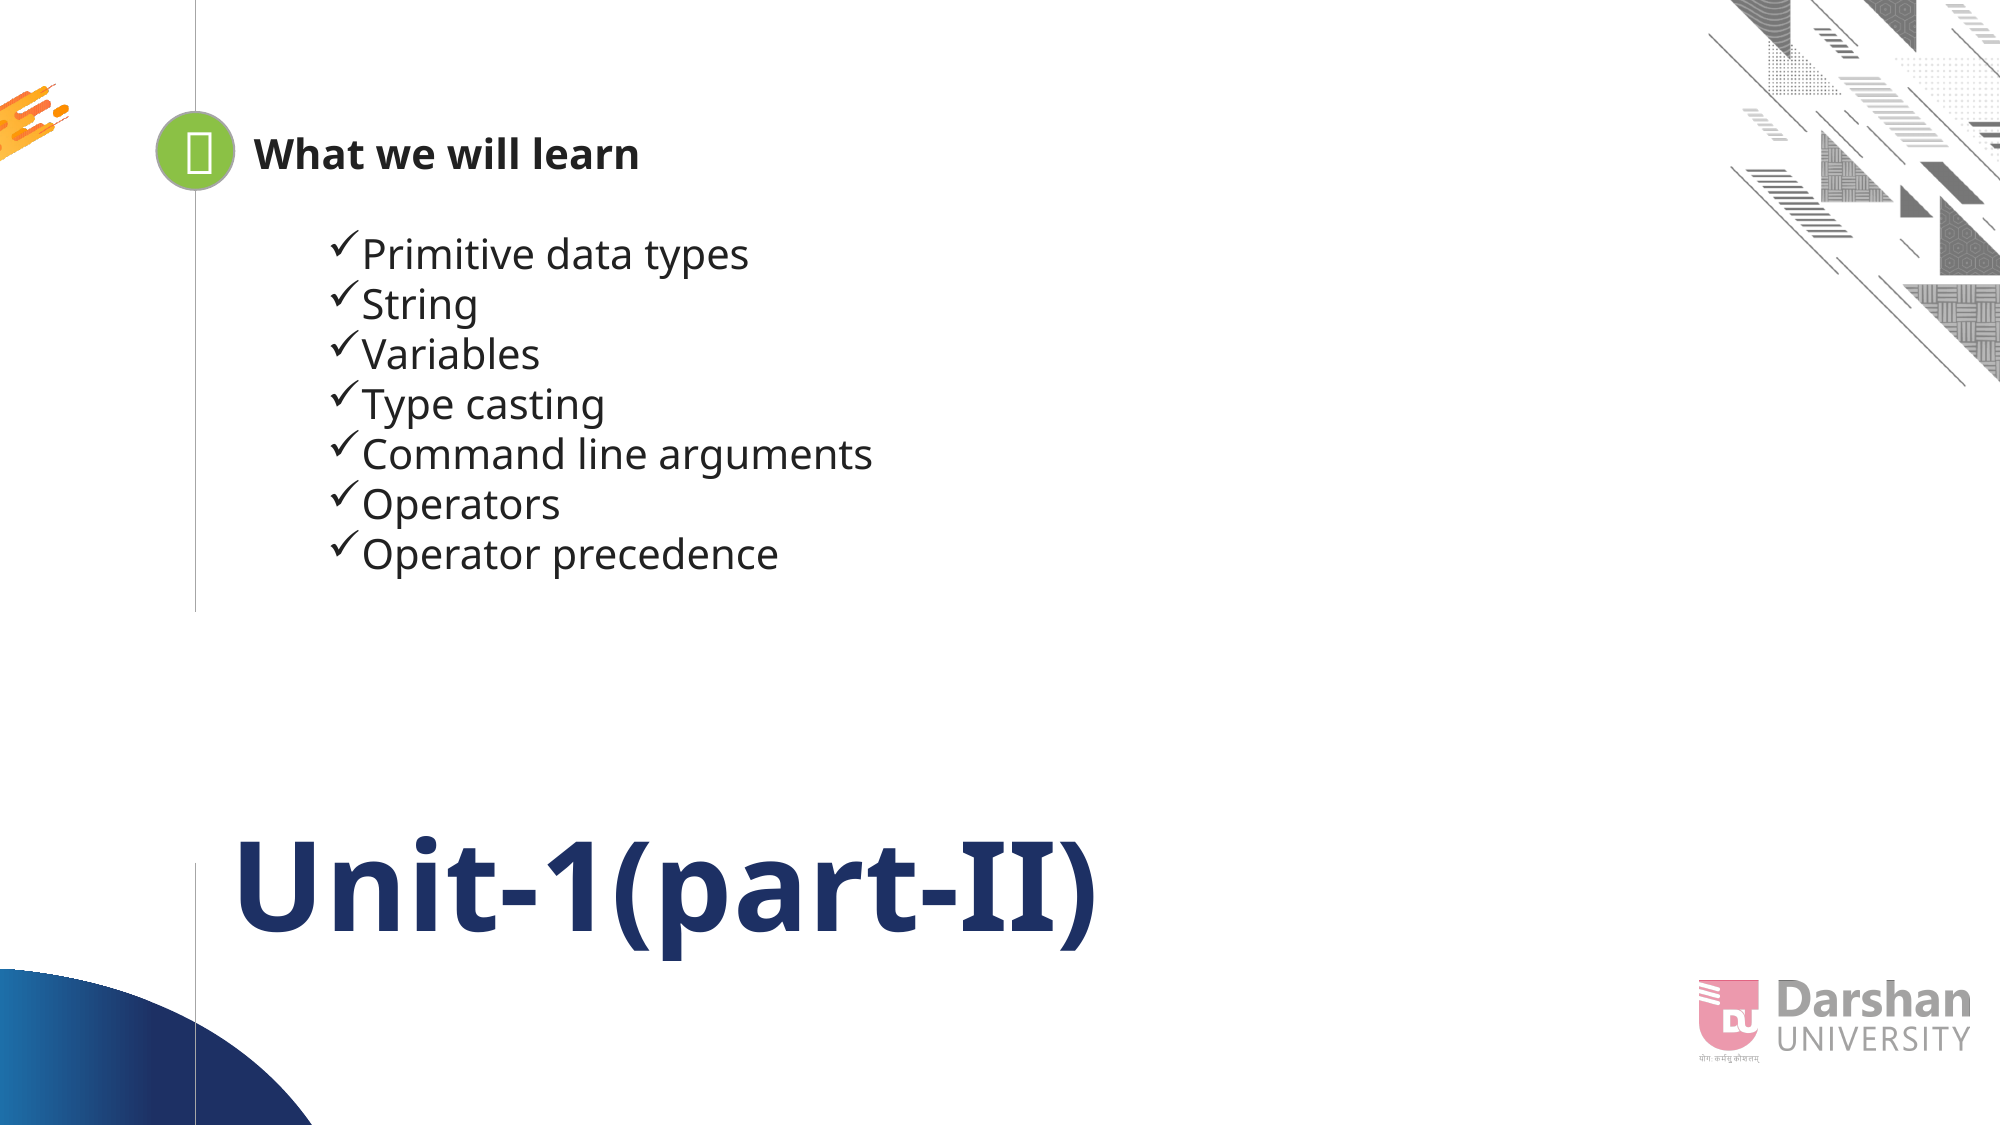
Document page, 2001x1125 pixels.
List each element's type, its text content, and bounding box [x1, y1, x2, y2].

table_cell a < b [1699, 980, 1970, 1063]
title Unit-1(part-II) [215, 497, 1941, 966]
text_box  [155, 110, 236, 191]
text_box What we will learn Primitive data types String Variables Type casting Command line arguments Operators Operator precedence [239, 120, 1679, 585]
picture [0, 65, 90, 193]
